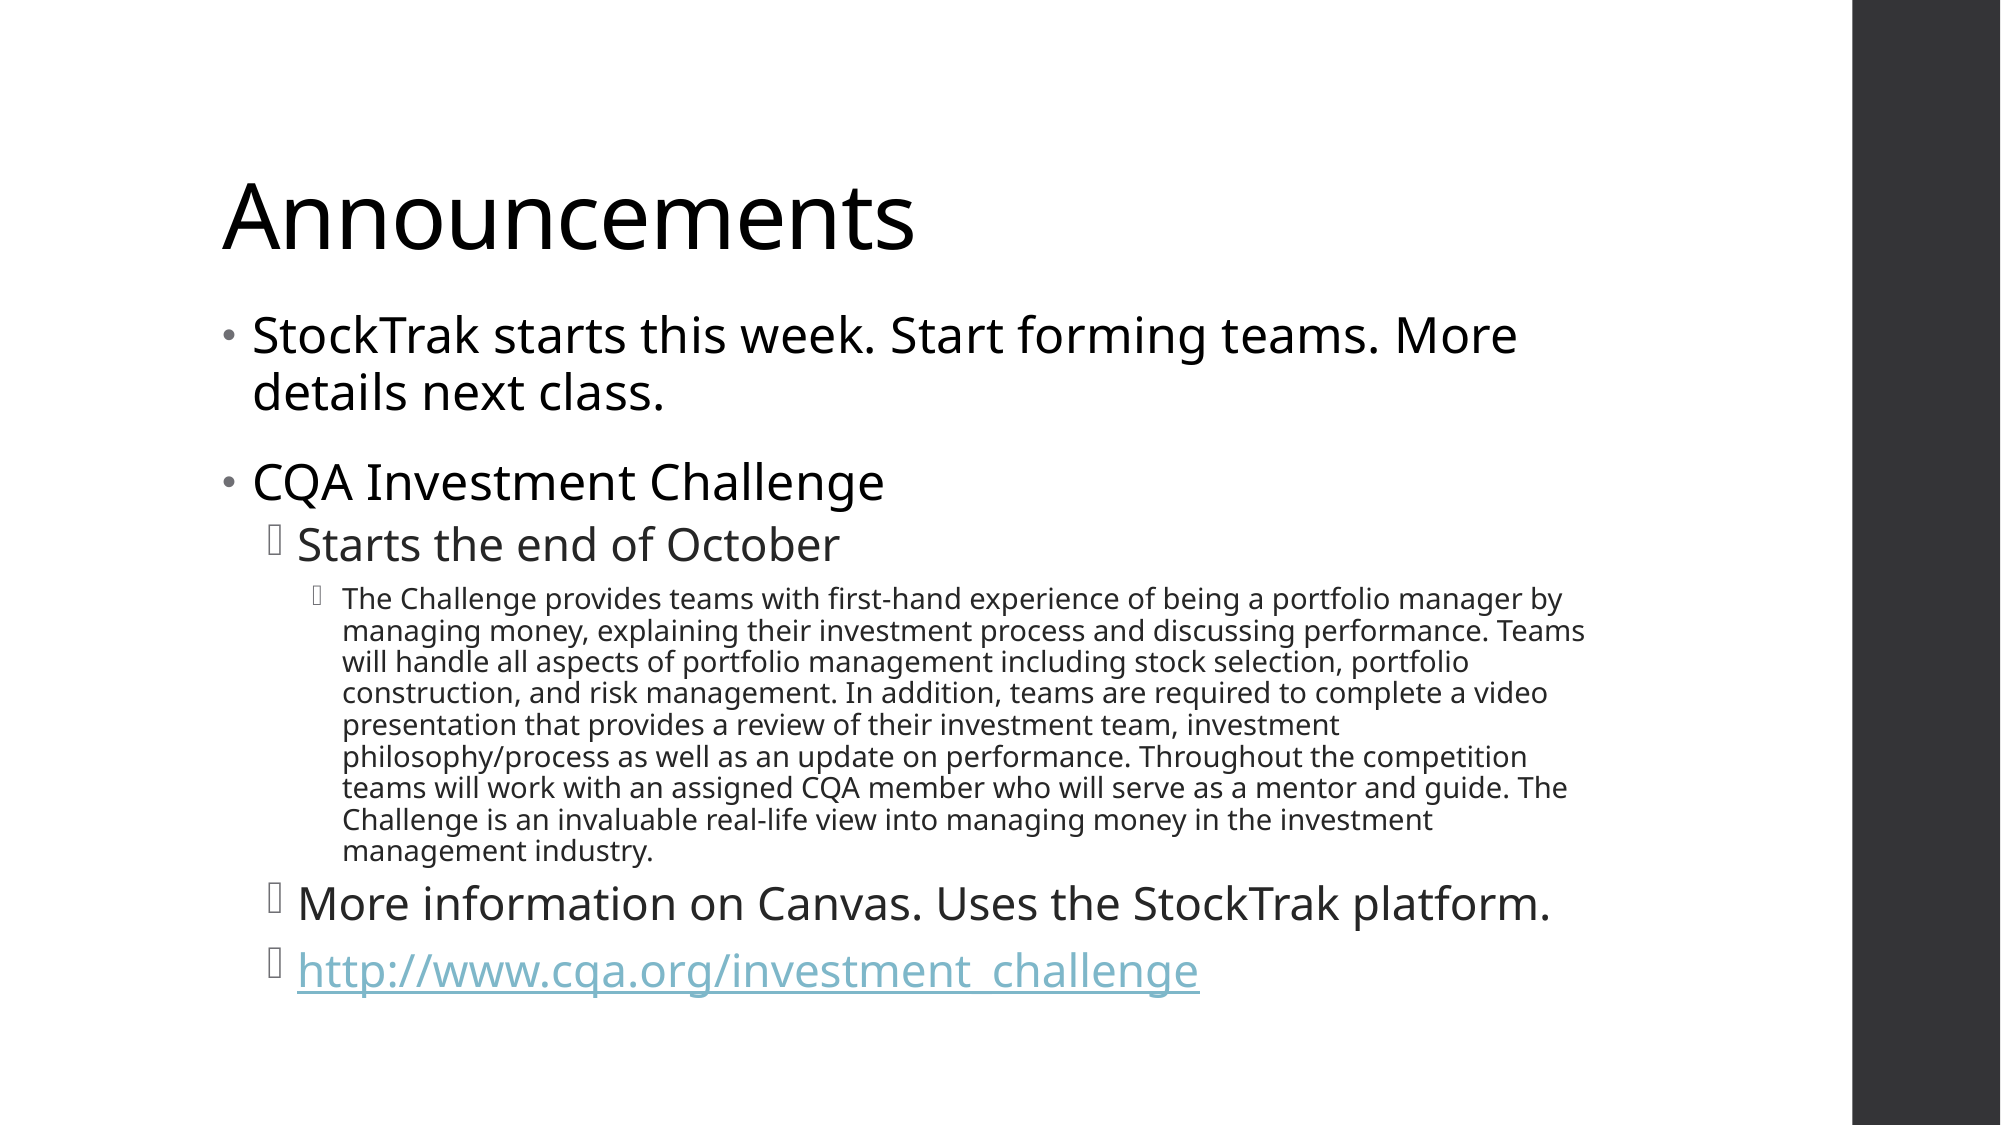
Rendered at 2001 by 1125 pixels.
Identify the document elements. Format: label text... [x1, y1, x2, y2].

title Announcements [206, 60, 1797, 278]
list StockTrak starts this week. Start forming teams. More details next class. CQA Investment Challenge Starts the end of October The Challenge provides teams with first-hand experience of being a portfolio manager by managing money, explaining their investment process and discussing performance. Teams will handle all aspects of portfolio management including stock selection, portfolio construction, and risk management. In addition, teams are required to complete a video presentation that provides a review of their investment team, investment philosophy/process as well as an update on performance. Throughout the competition teams will work with an assigned CQA member who will serve as a mentor and guide. The Challenge is an invaluable real-life view into managing money in the investment management industry. More information on Canvas. Uses the StockTrak platform. http://www.cqa.org/investment_challenge [206, 299, 1617, 1014]
